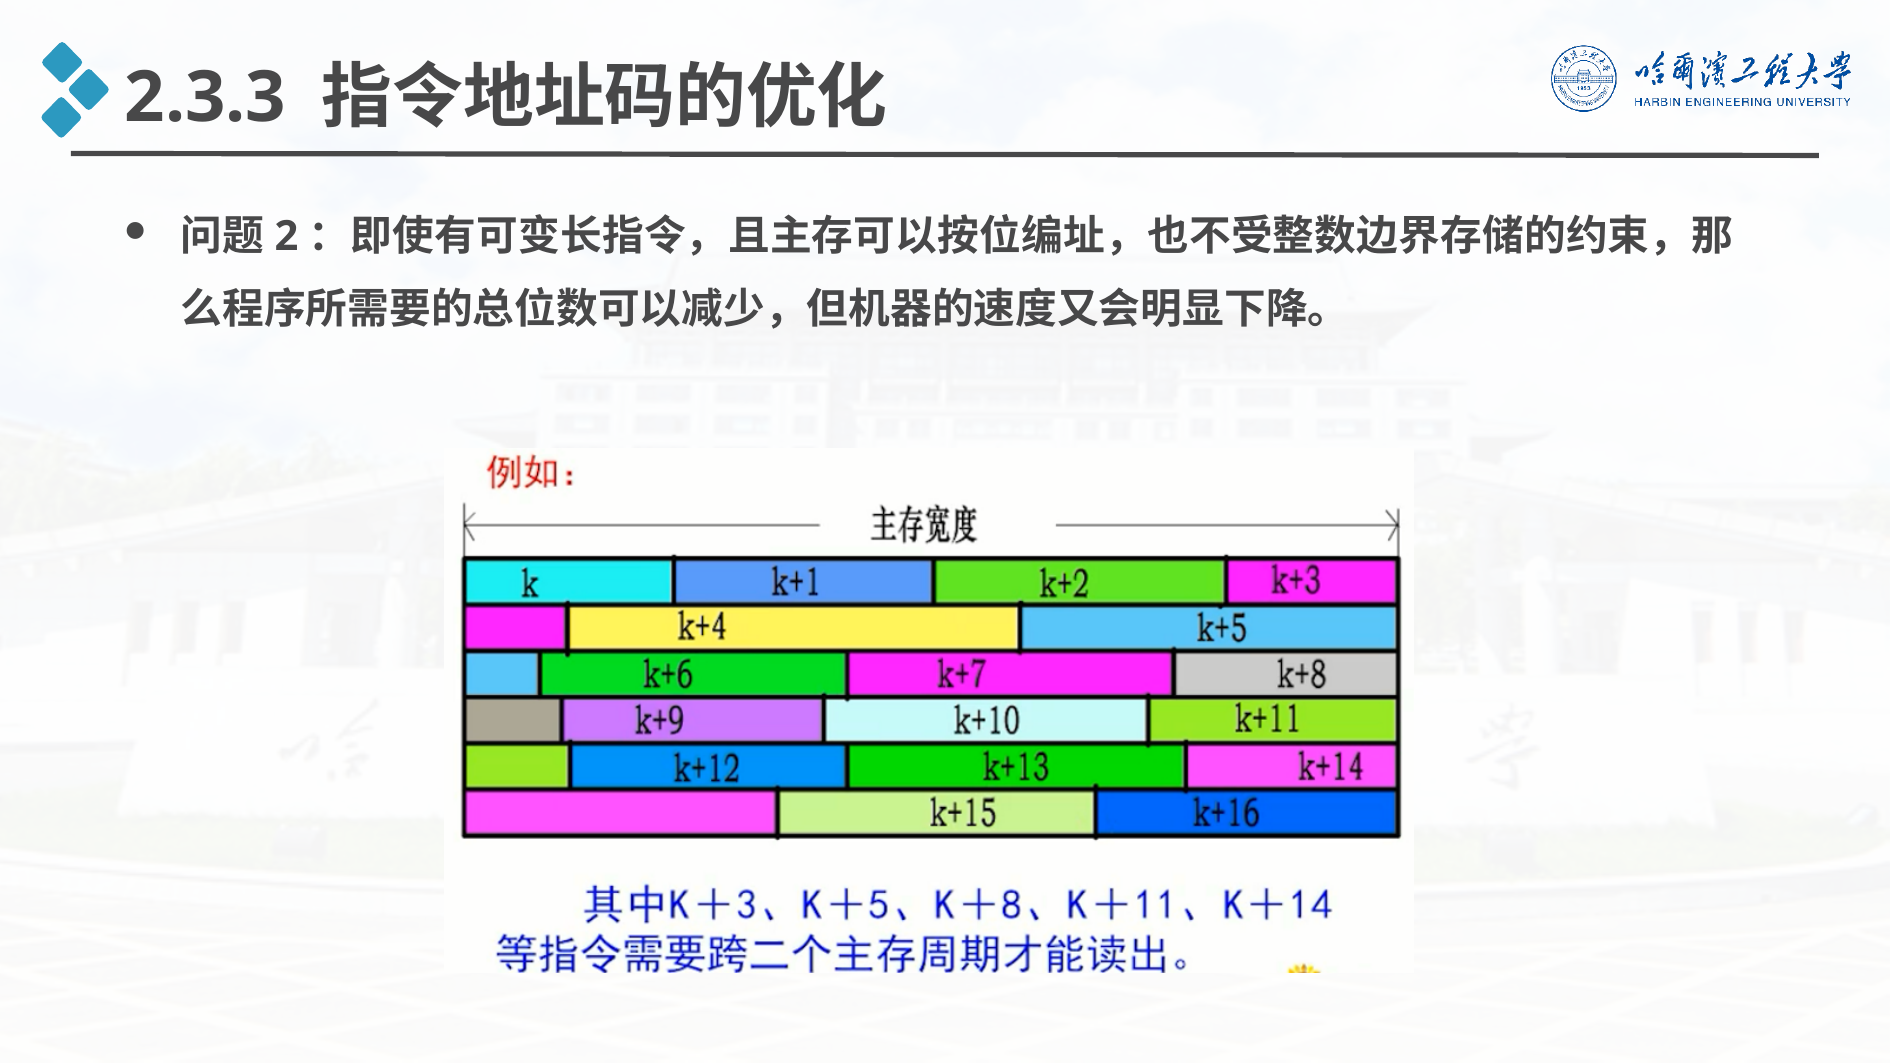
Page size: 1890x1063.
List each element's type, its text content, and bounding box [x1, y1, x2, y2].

text_box 2.3.3 指令地址码的优化 [109, 43, 1036, 144]
text_box [42, 42, 83, 83]
picture [1536, 28, 1865, 128]
text_box 问题2：即使有可变长指令，且主存可以按位编址，也不受整数边界存储的约束，那么程序所需要的总位数可以减少，但机器的速度又会明显下降。 [109, 178, 1749, 340]
picture [444, 448, 1414, 974]
text_box [41, 97, 82, 138]
text_box [68, 69, 109, 110]
